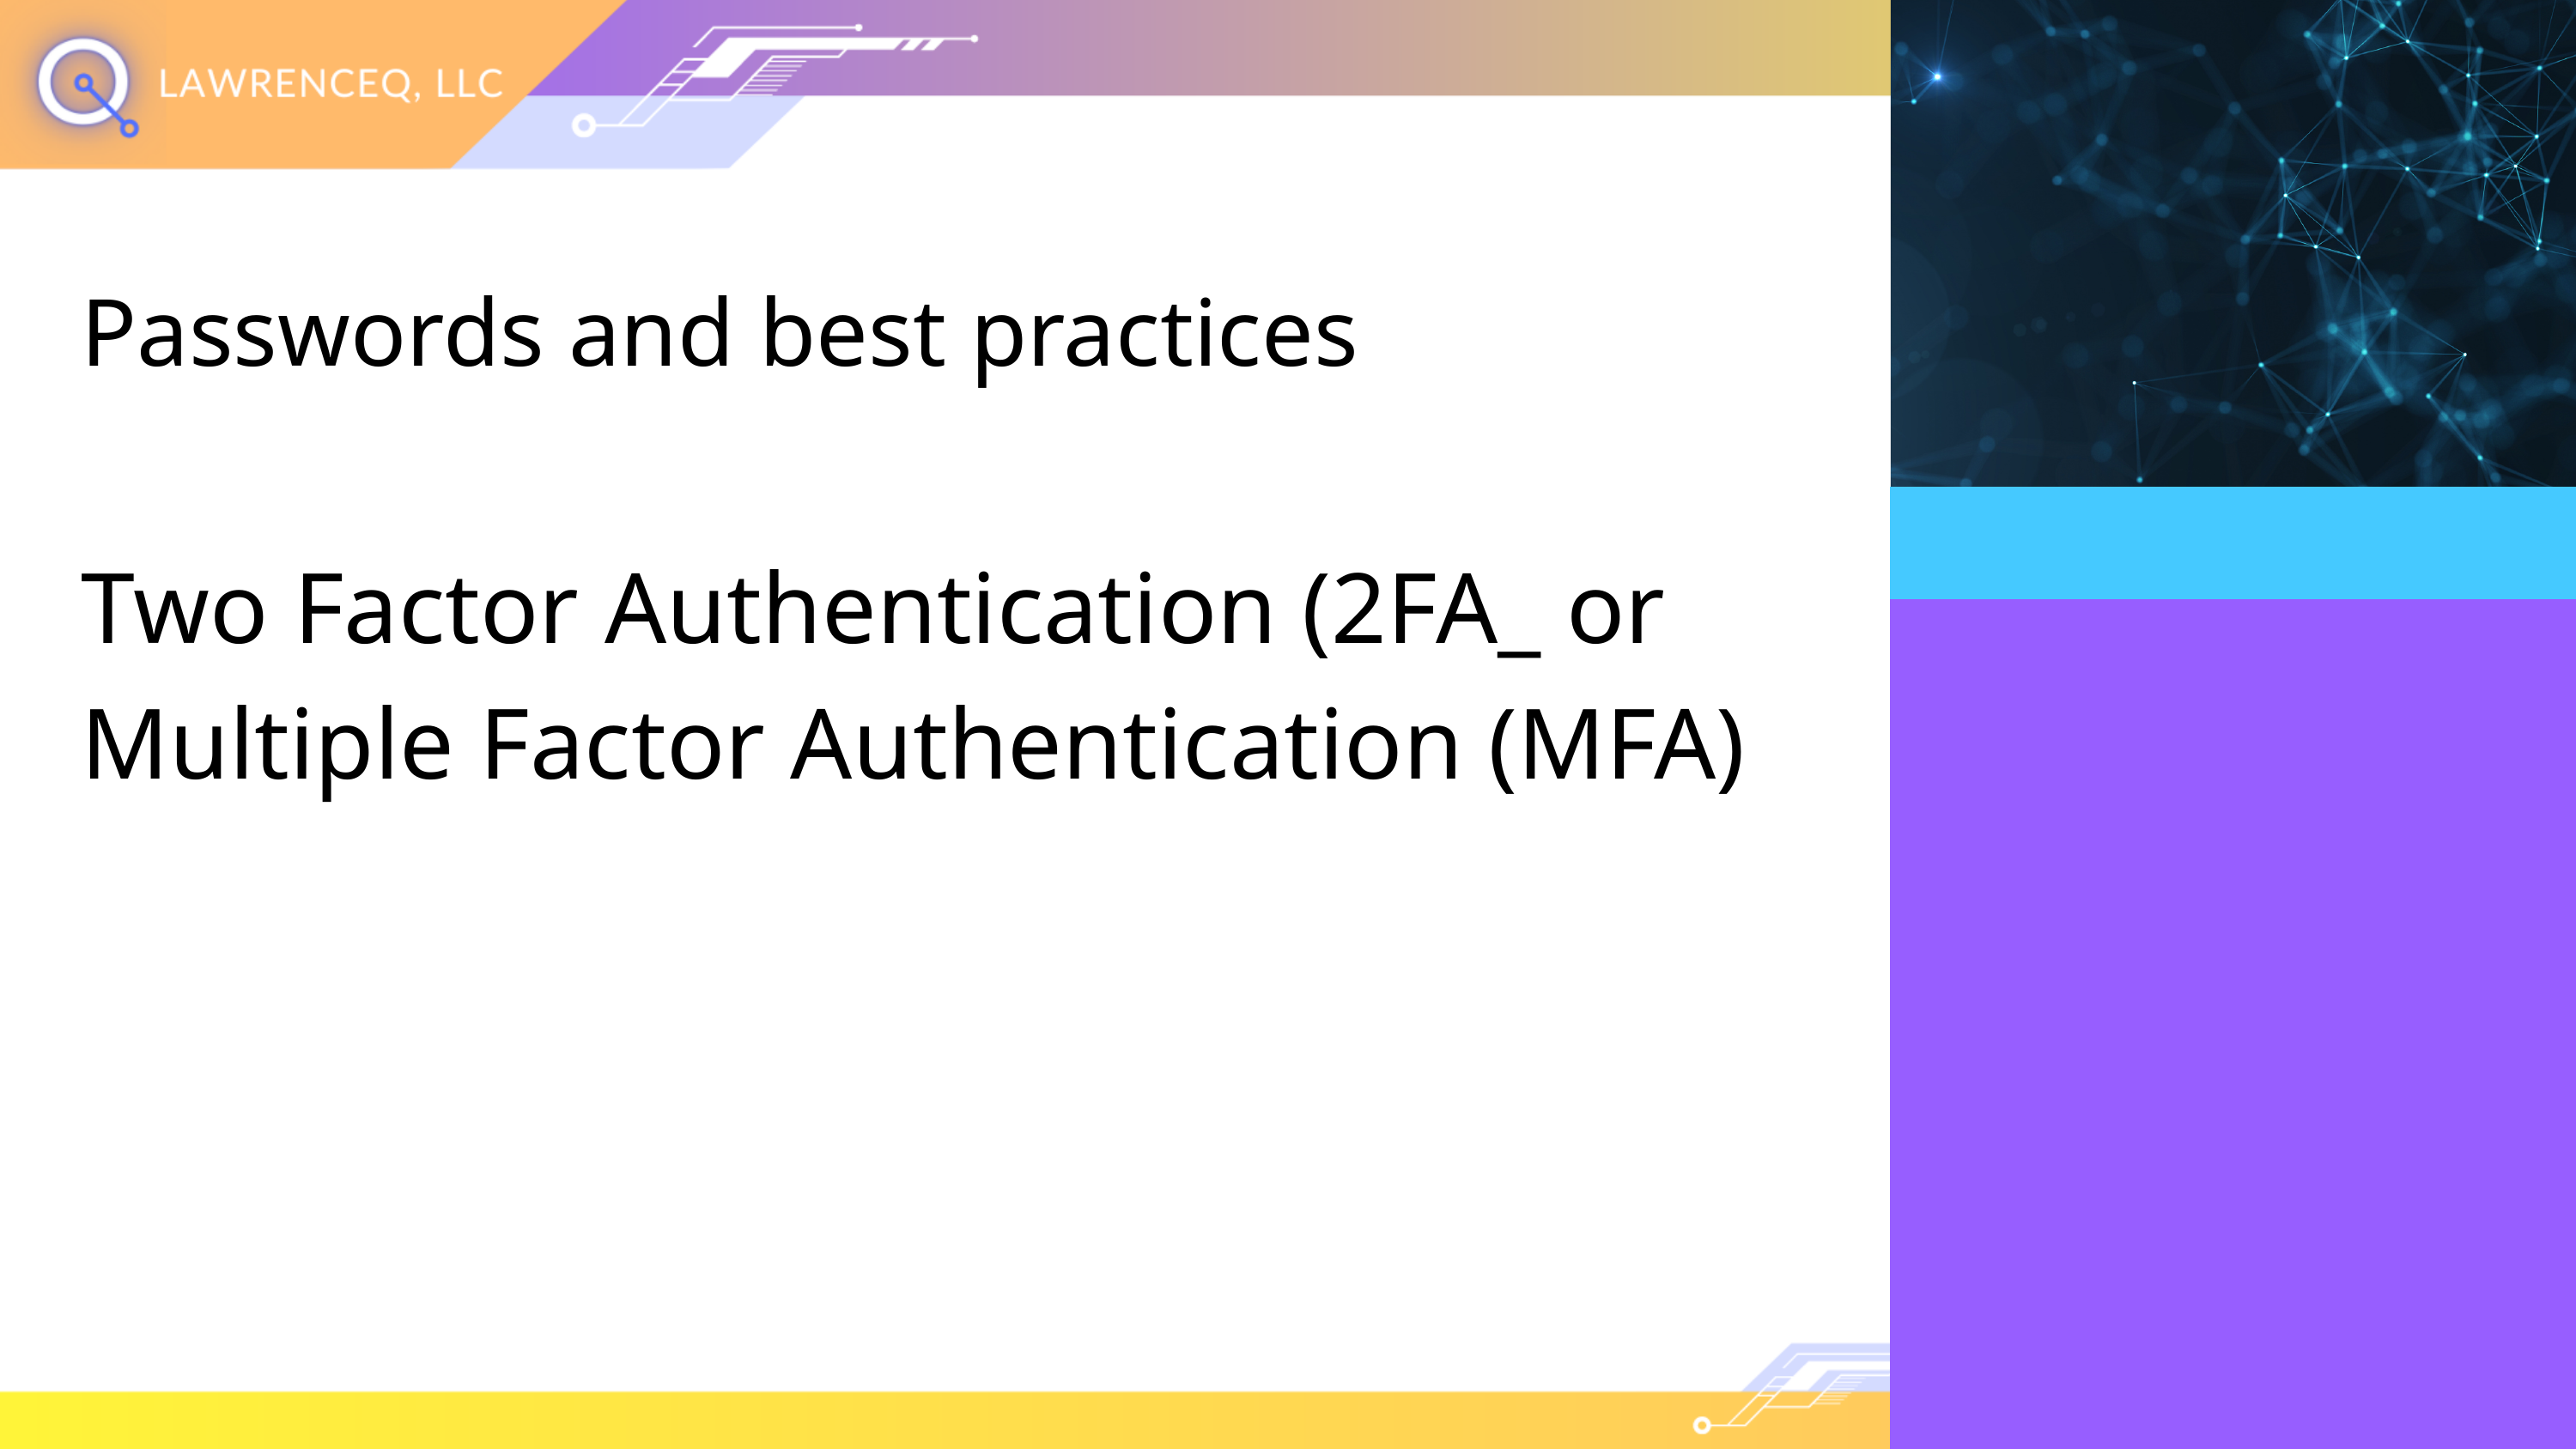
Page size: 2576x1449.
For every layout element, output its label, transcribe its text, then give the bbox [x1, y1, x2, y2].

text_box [1890, 0, 2576, 485]
text_box Passwords and best practices [81, 280, 1644, 385]
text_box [1889, 598, 2576, 1449]
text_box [1889, 486, 2576, 598]
text_box [0, 0, 1888, 1449]
text_box Two Factor Authentication (2FA_ or Multiple Factor Authentication (MFA) [81, 526, 1790, 799]
